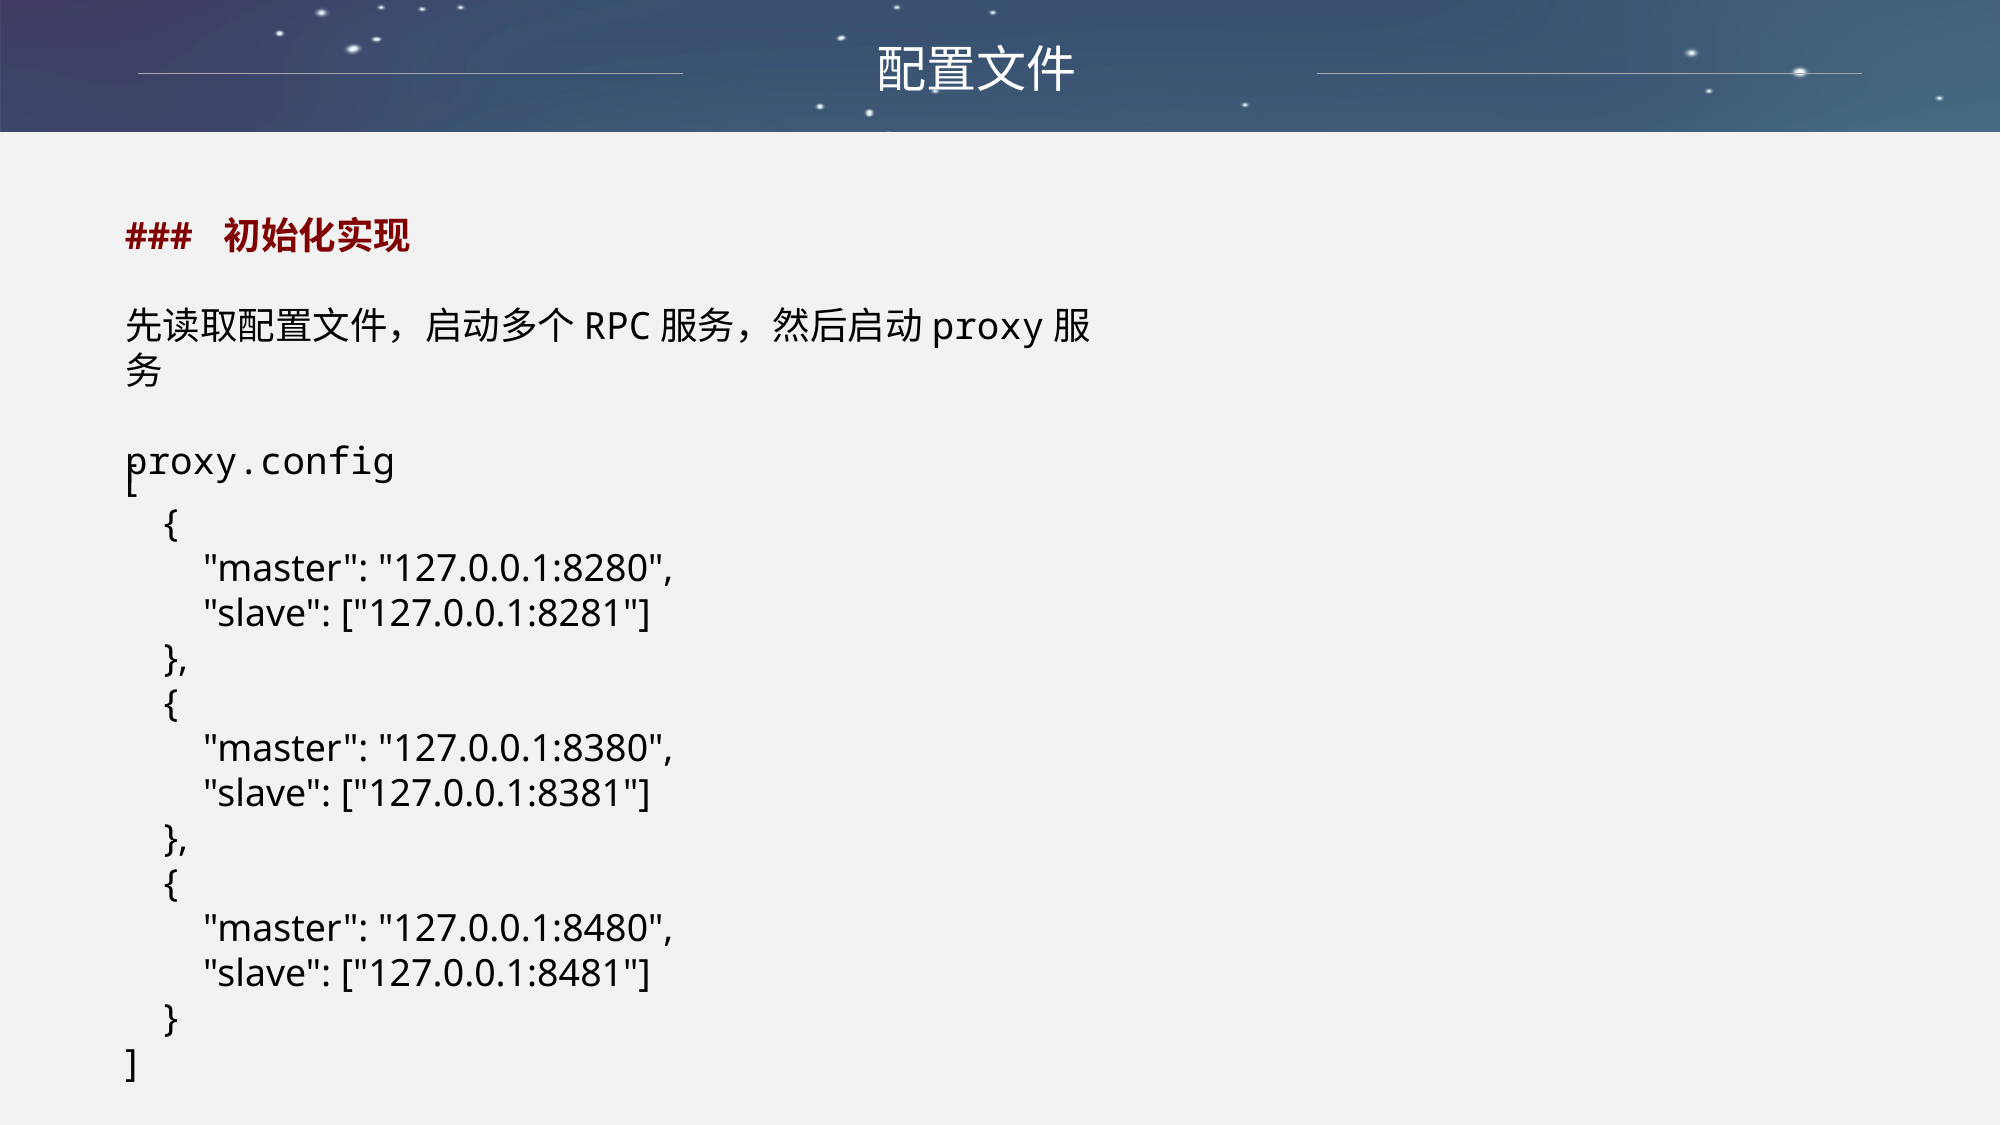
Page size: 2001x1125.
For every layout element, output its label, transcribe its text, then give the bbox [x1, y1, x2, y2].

text_box ### 初始化实现 先读取配置文件，启动多个RPC服务，然后启动proxy服务 proxy.config [110, 204, 1111, 447]
picture [0, 0, 2000, 132]
text_box [ { "master": "127.0.0.1:8280", "slave": ["127.0.0.1:8281"] }, { "master": "127.0.0.1:8380", "slave": ["127.0.0.1:8381"] }, { "master": "127.0.0.1:8480", "slave": ["127.0.0.1:8481"] } ] [110, 447, 1111, 1092]
